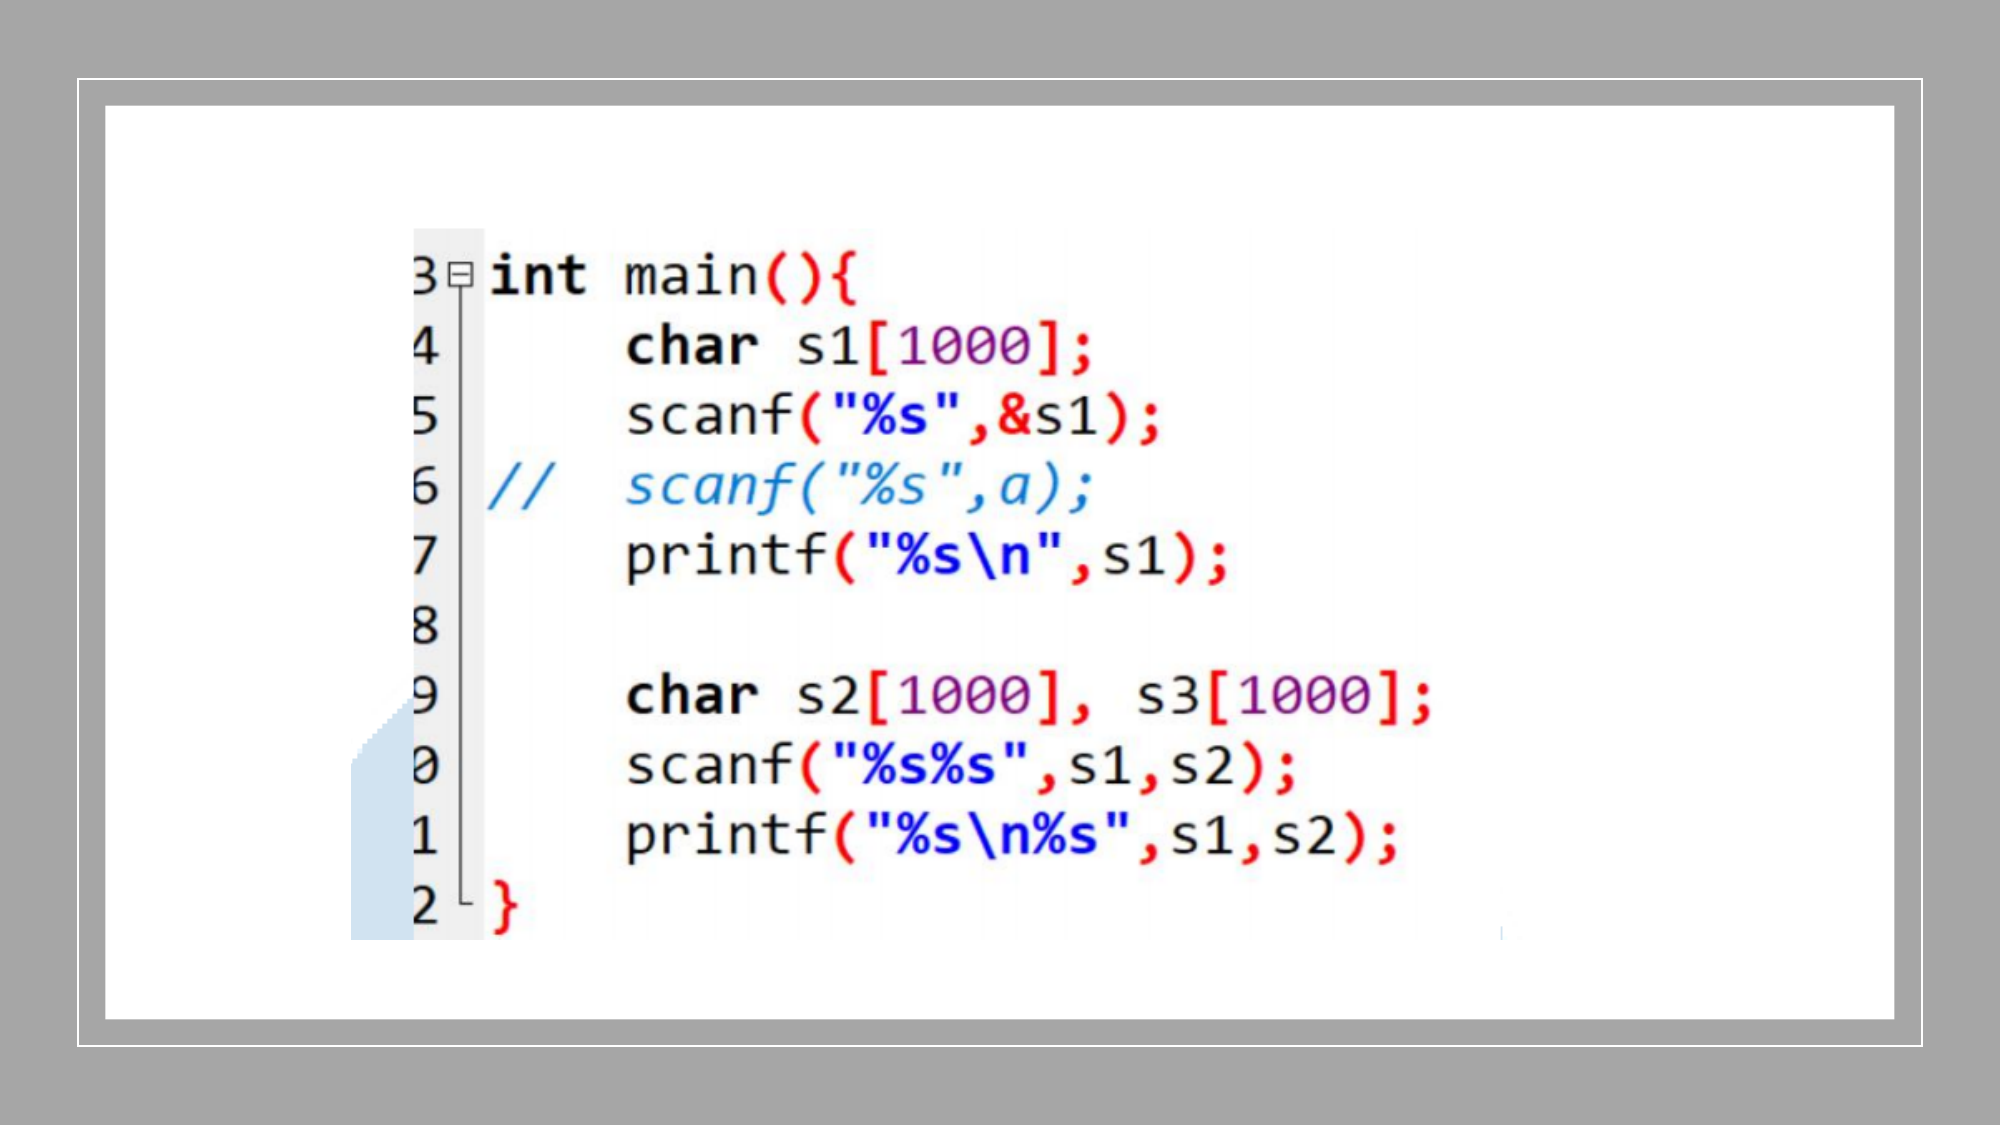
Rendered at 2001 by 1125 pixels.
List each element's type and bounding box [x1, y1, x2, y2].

text_box [104, 104, 1895, 1020]
picture [351, 184, 1649, 940]
text_box [0, 0, 2000, 1125]
text_box [77, 78, 1923, 1047]
